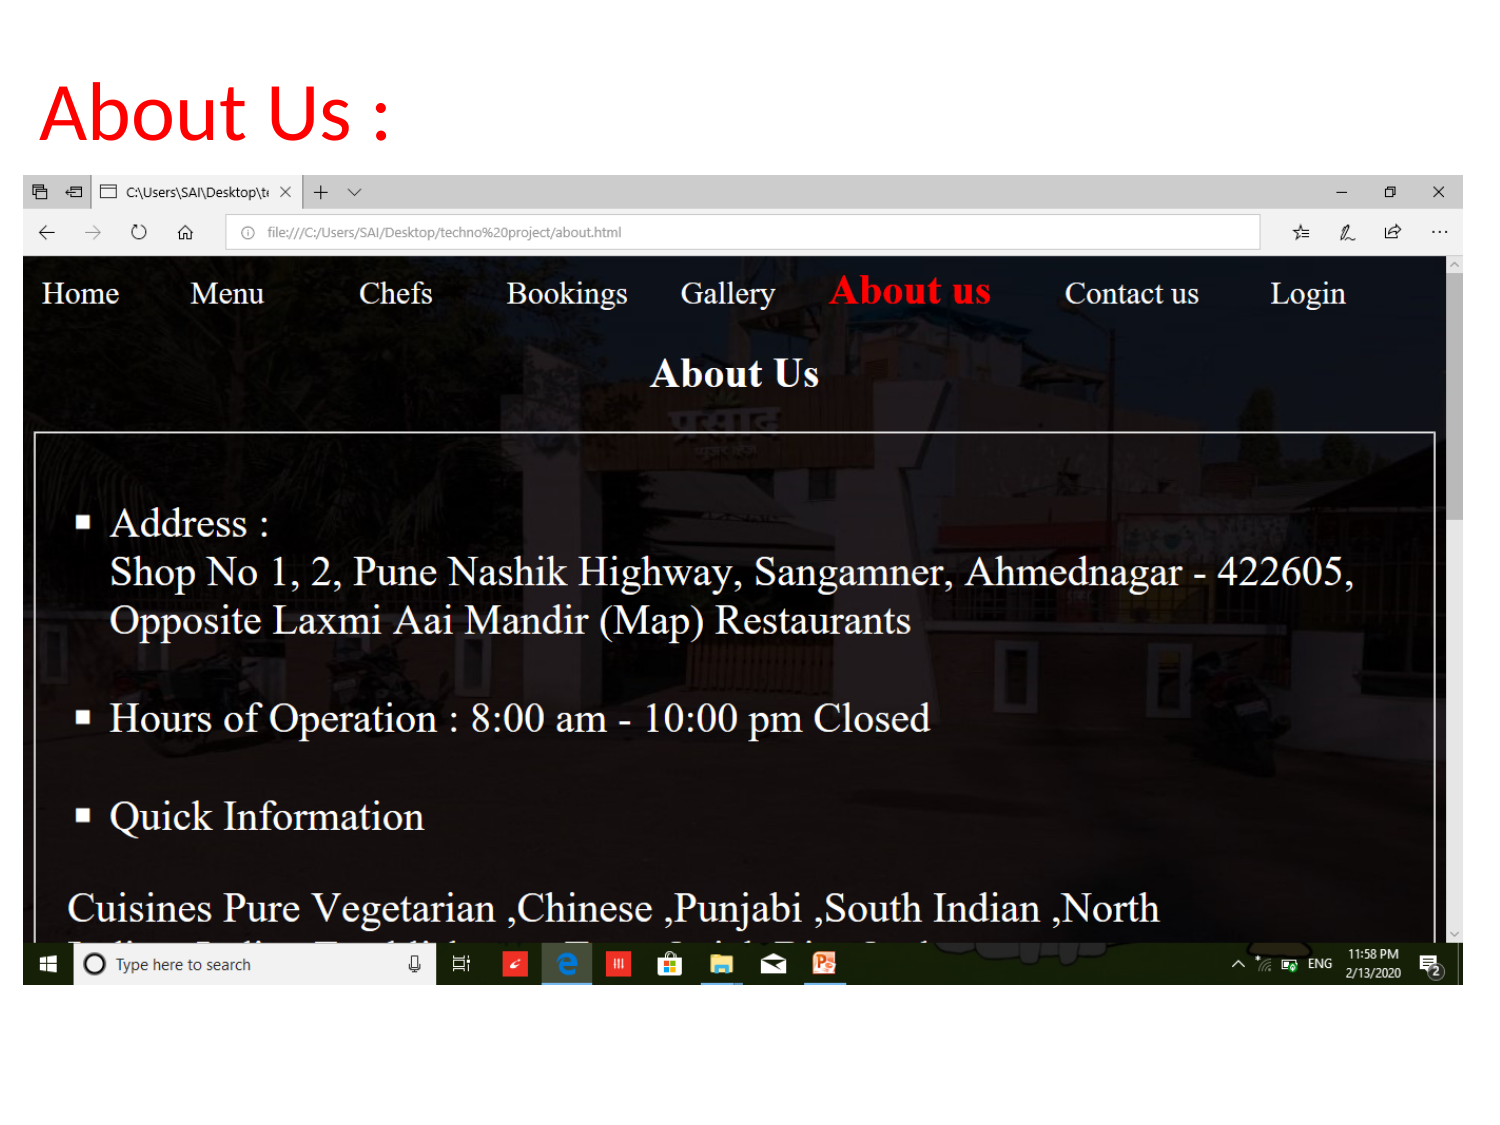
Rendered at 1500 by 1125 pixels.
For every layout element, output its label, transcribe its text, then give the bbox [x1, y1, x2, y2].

text_box About Us : [24, 50, 1325, 165]
picture [23, 175, 1463, 985]
